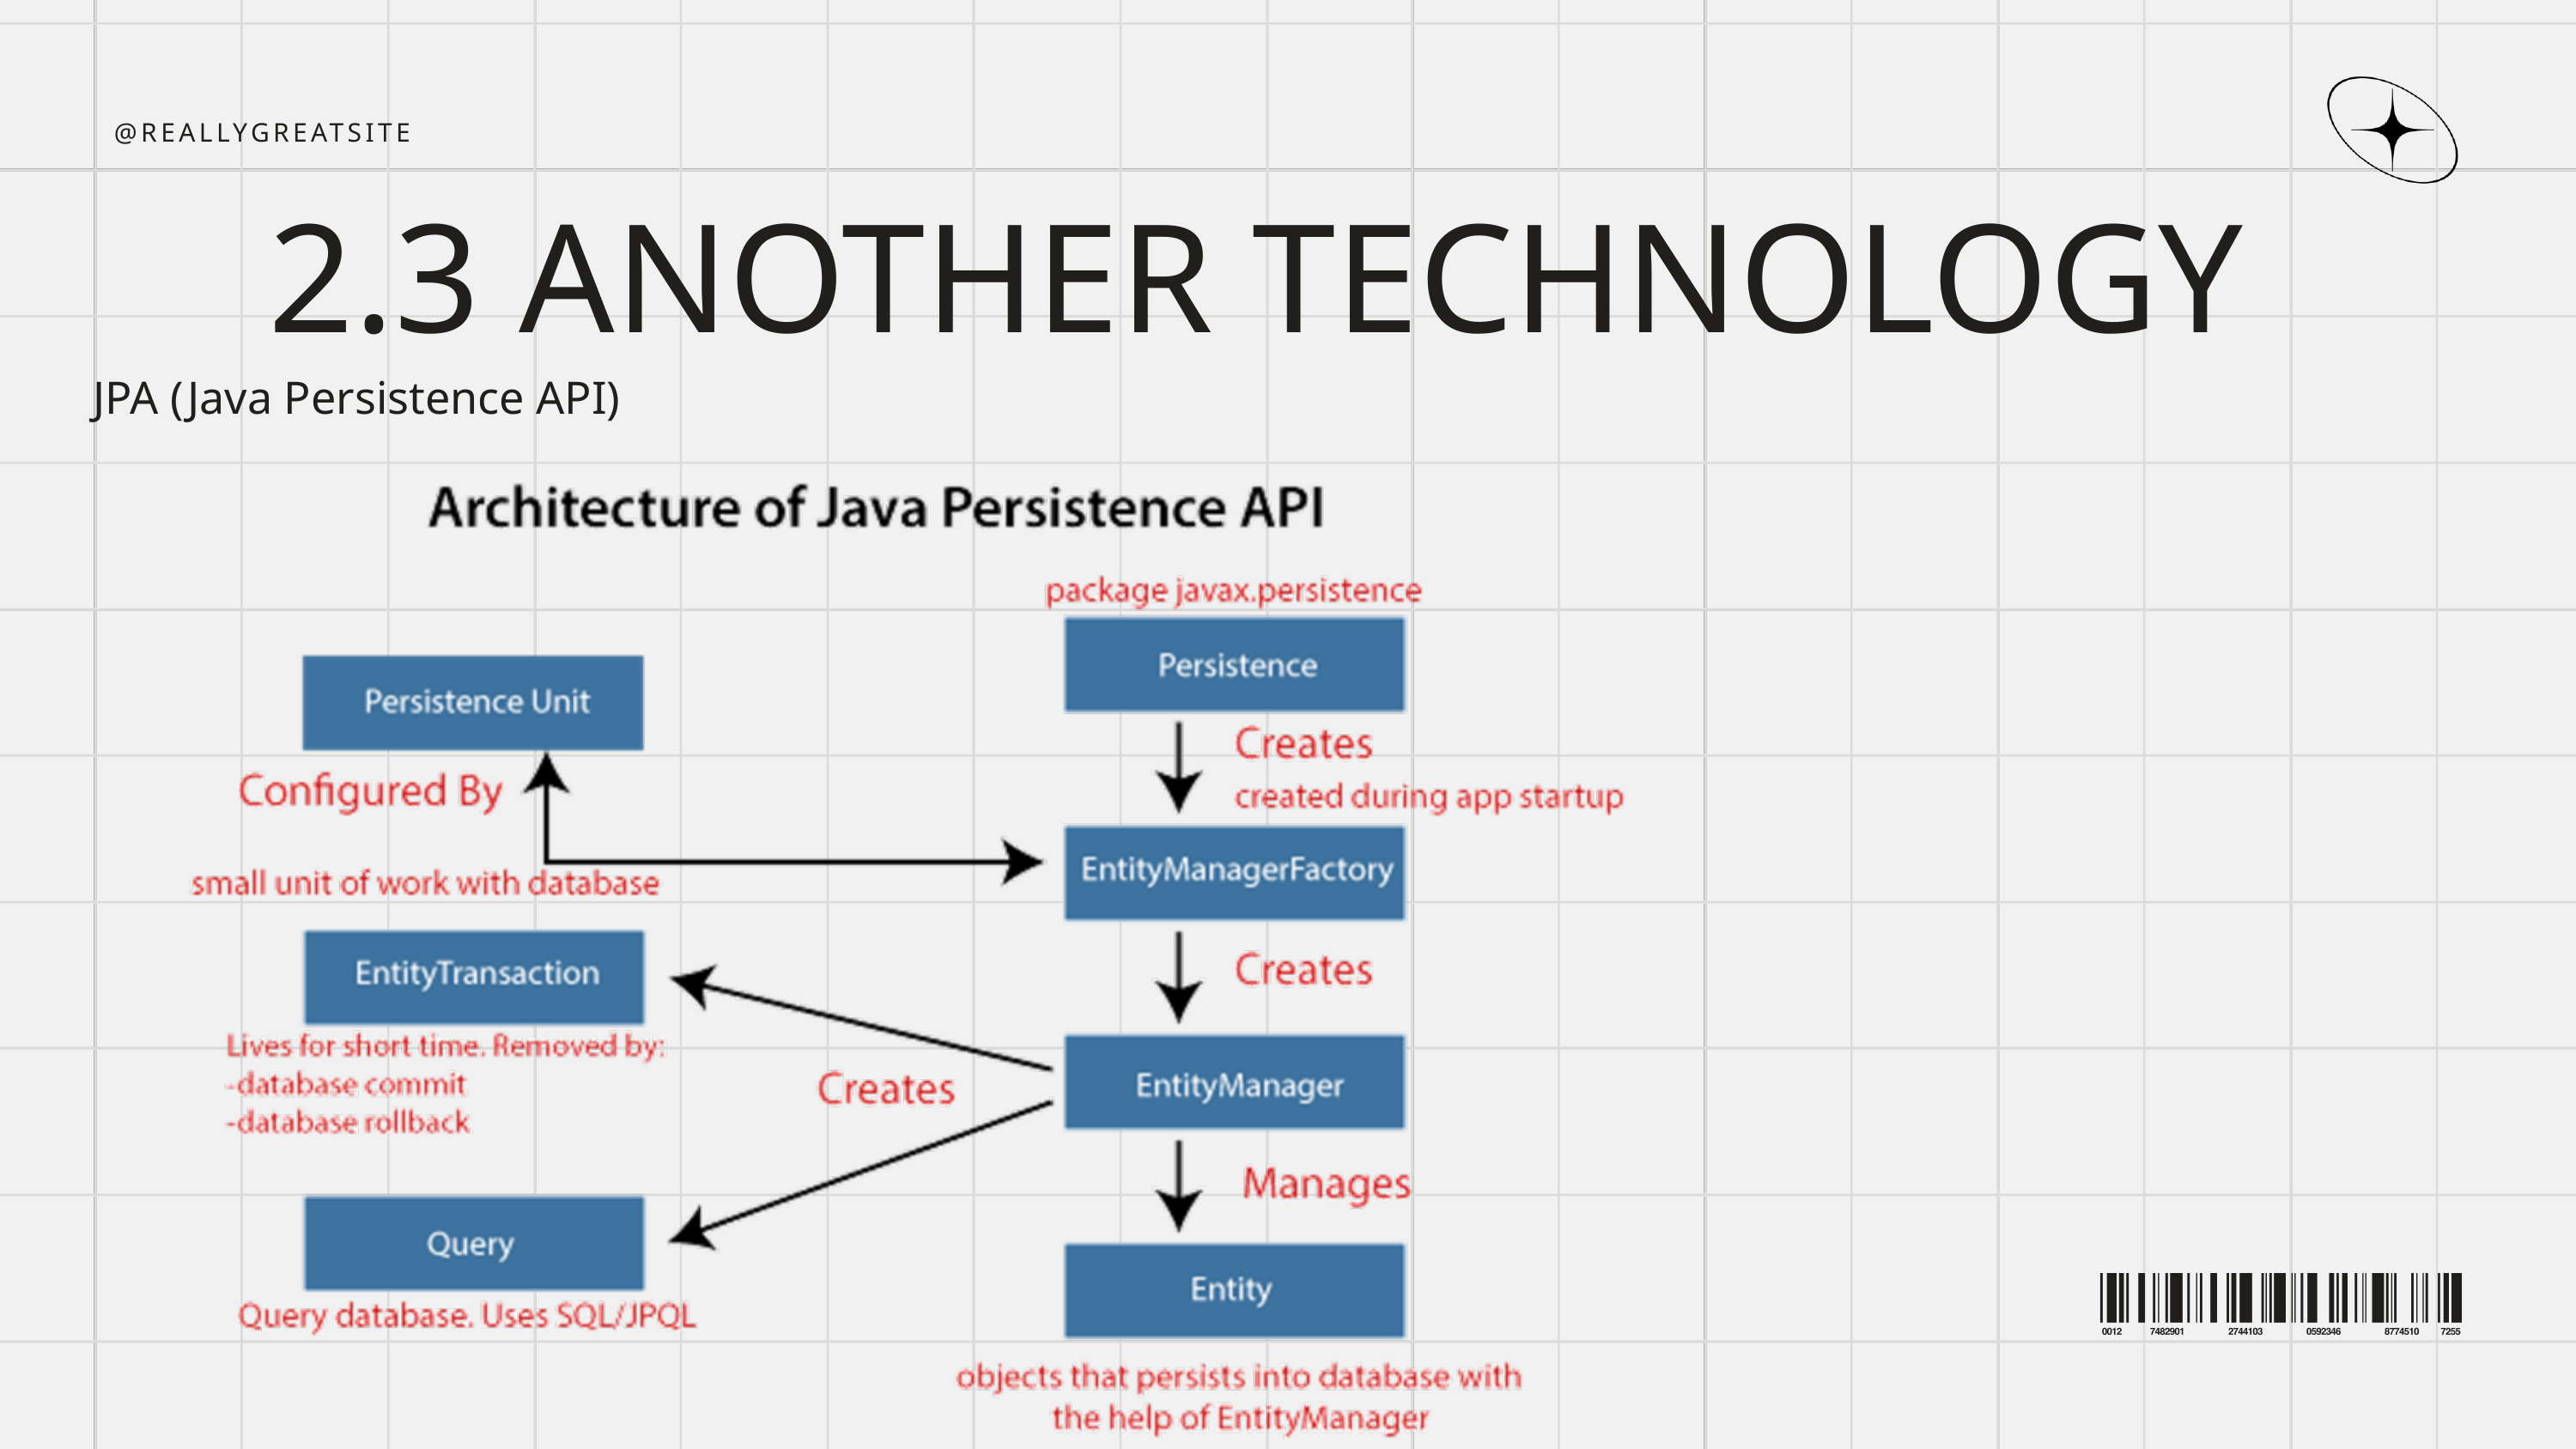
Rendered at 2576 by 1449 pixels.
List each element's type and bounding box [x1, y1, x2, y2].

text_box [0, 0, 2576, 1449]
